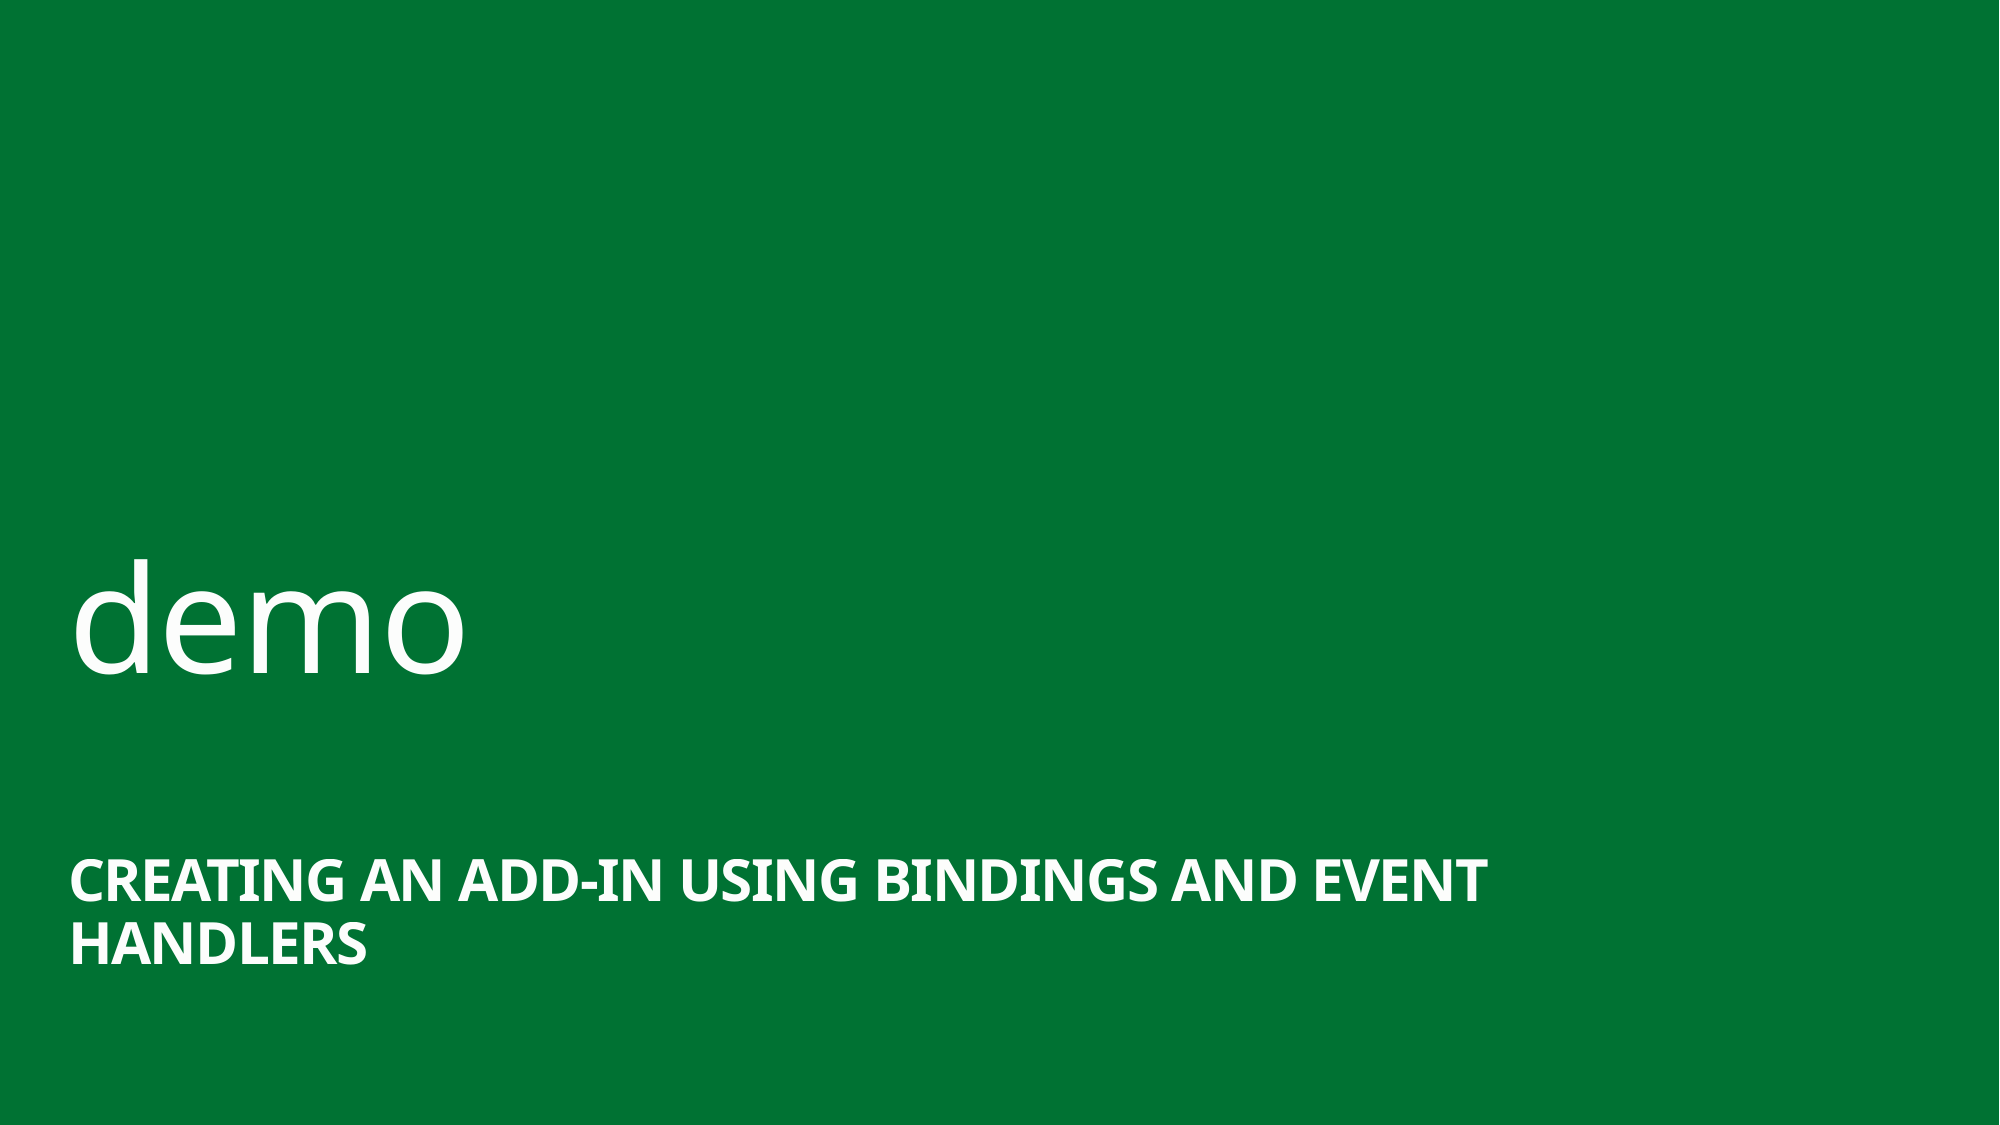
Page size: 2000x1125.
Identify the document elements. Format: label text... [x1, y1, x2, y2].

subtitle Creating an Add-in using Bindings and Event Handlers [68, 782, 1789, 1046]
list demo [68, 511, 1827, 739]
